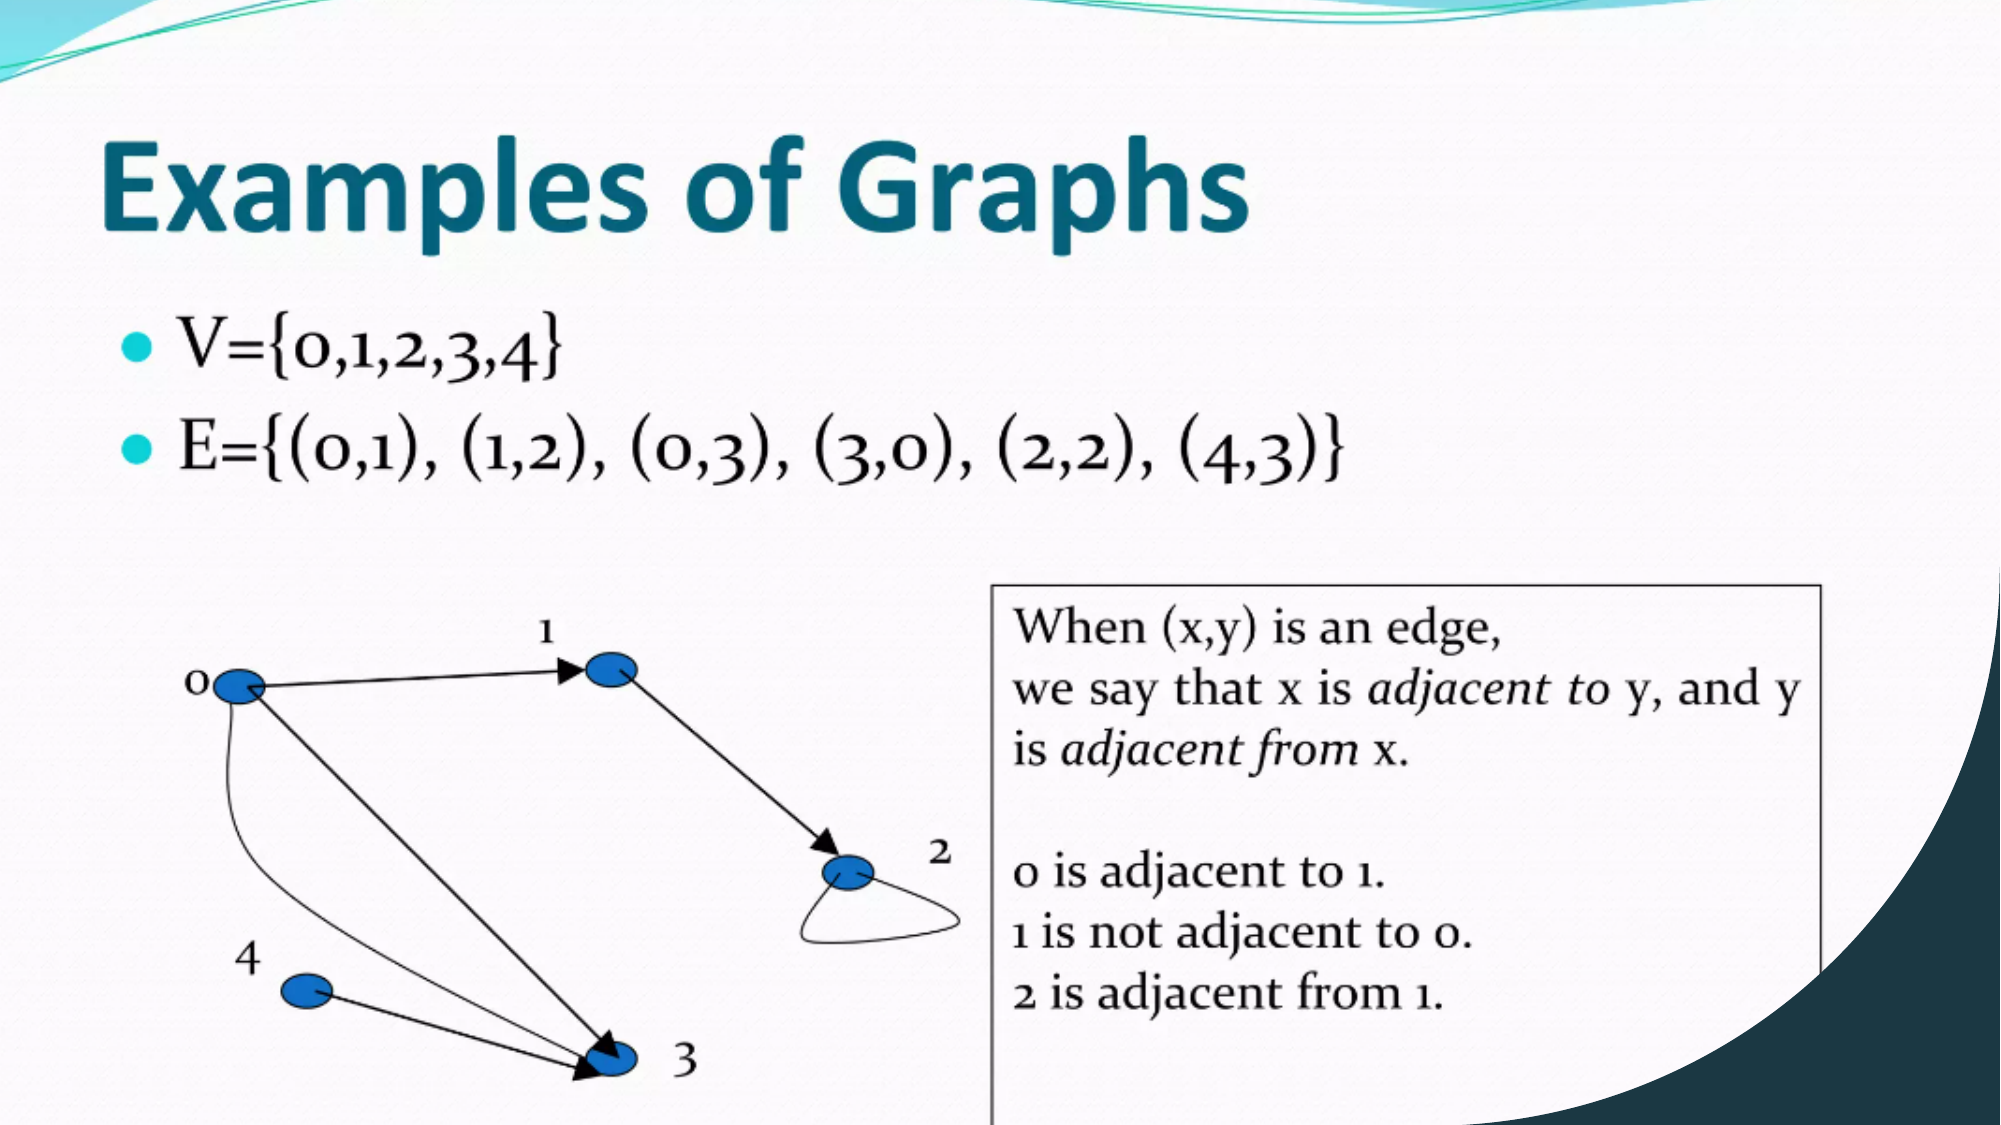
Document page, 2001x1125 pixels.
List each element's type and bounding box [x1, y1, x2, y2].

list [0, 0, 2000, 1125]
